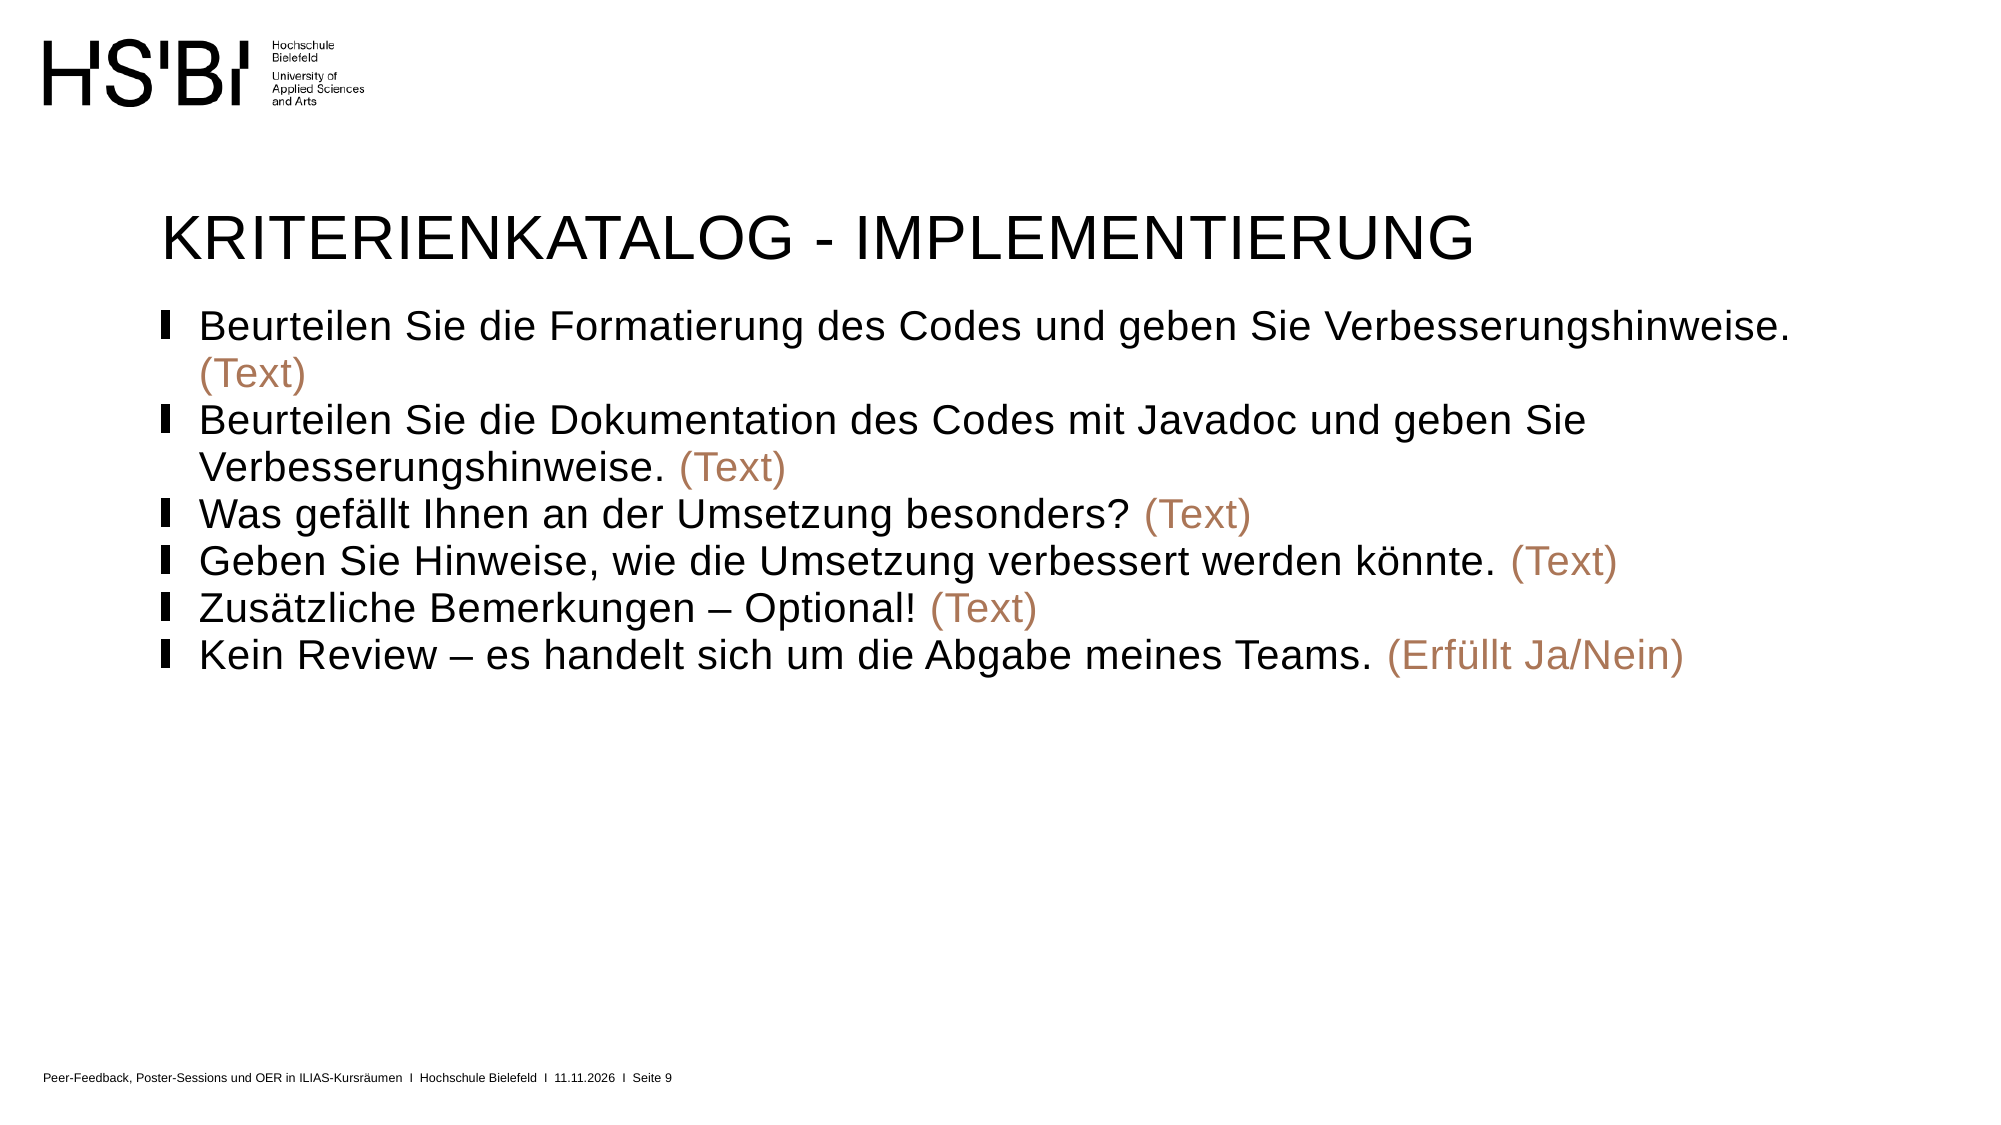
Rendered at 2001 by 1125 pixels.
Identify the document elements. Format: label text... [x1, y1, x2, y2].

title Kriterienkatalog - Implementierung [161, 205, 1798, 278]
list Beurteilen Sie die Formatierung des Codes und geben Sie Verbesserungshinweise. (Text) Beurteilen Sie die Dokumentation des Codes mit Javadoc und geben Sie Verbesserungshinweise. (Text) Was gefällt Ihnen an der Umsetzung besonders? (Text) Geben Sie Hinweise, wie die Umsetzung verbessert werden könnte. (Text) Zusätzliche Bemerkungen – Optional! (Text) Kein Review – es handelt sich um die Abgabe meines Teams. (Erfüllt Ja/Nein) [161, 302, 1798, 1030]
